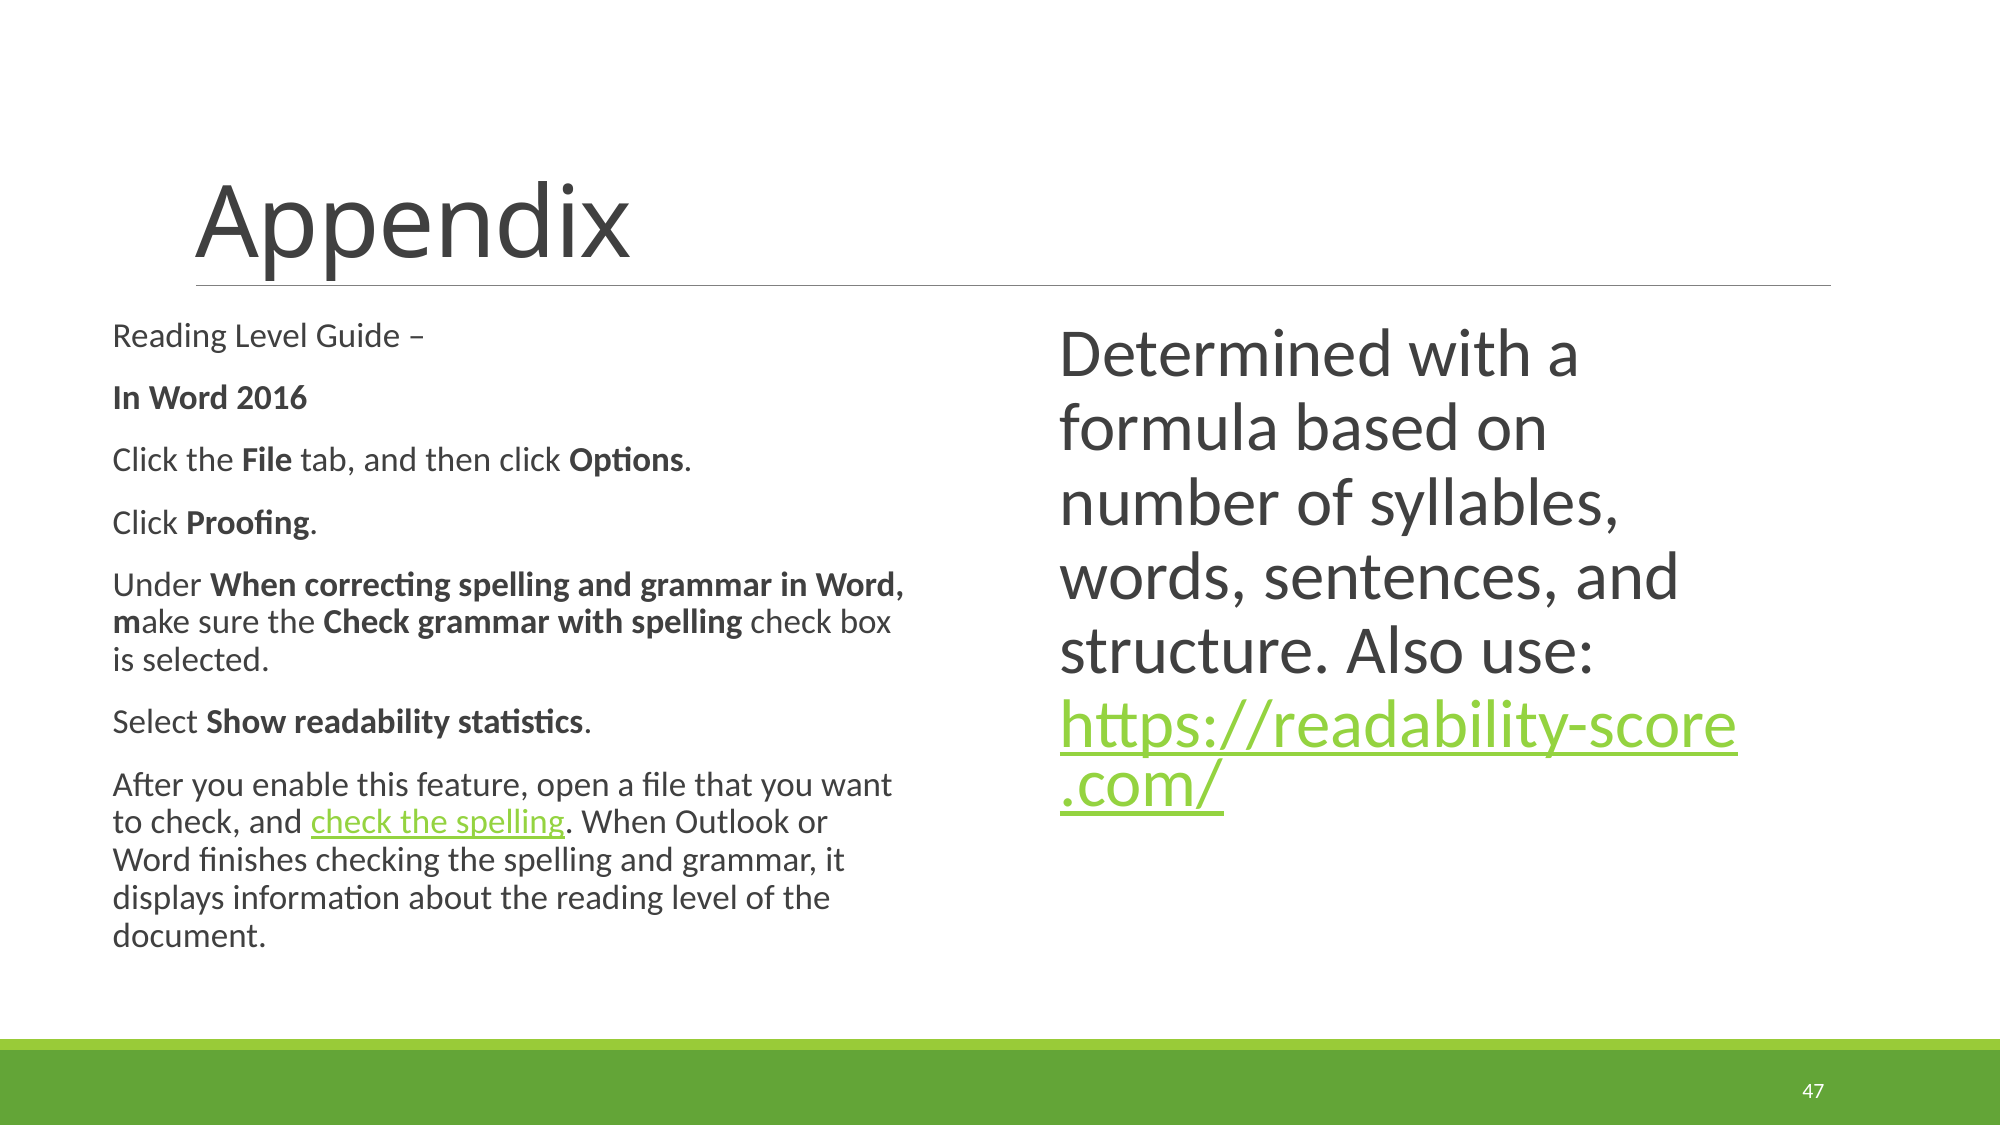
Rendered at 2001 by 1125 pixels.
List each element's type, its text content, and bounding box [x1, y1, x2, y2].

list Determined with a formula based on number of syllables, words, sentences, and structure. Also use: https://readability-score.com/ [1043, 309, 1750, 970]
title Appendix [180, 47, 1830, 285]
list Reading Level Guide – In Word 2016 Click the File tab, and then click Options. Click Proofing. Under When correcting spelling and grammar in Word, make sure the Check grammar with spelling check box is selected. Select Show readability statistics. After you enable this feature, open a file that you want to check, and check the spelling. When Outlook or Word finishes checking the spelling and grammar, it displays information about the reading level of the document. [99, 309, 910, 970]
slide_number 47 [1624, 1059, 1840, 1120]
